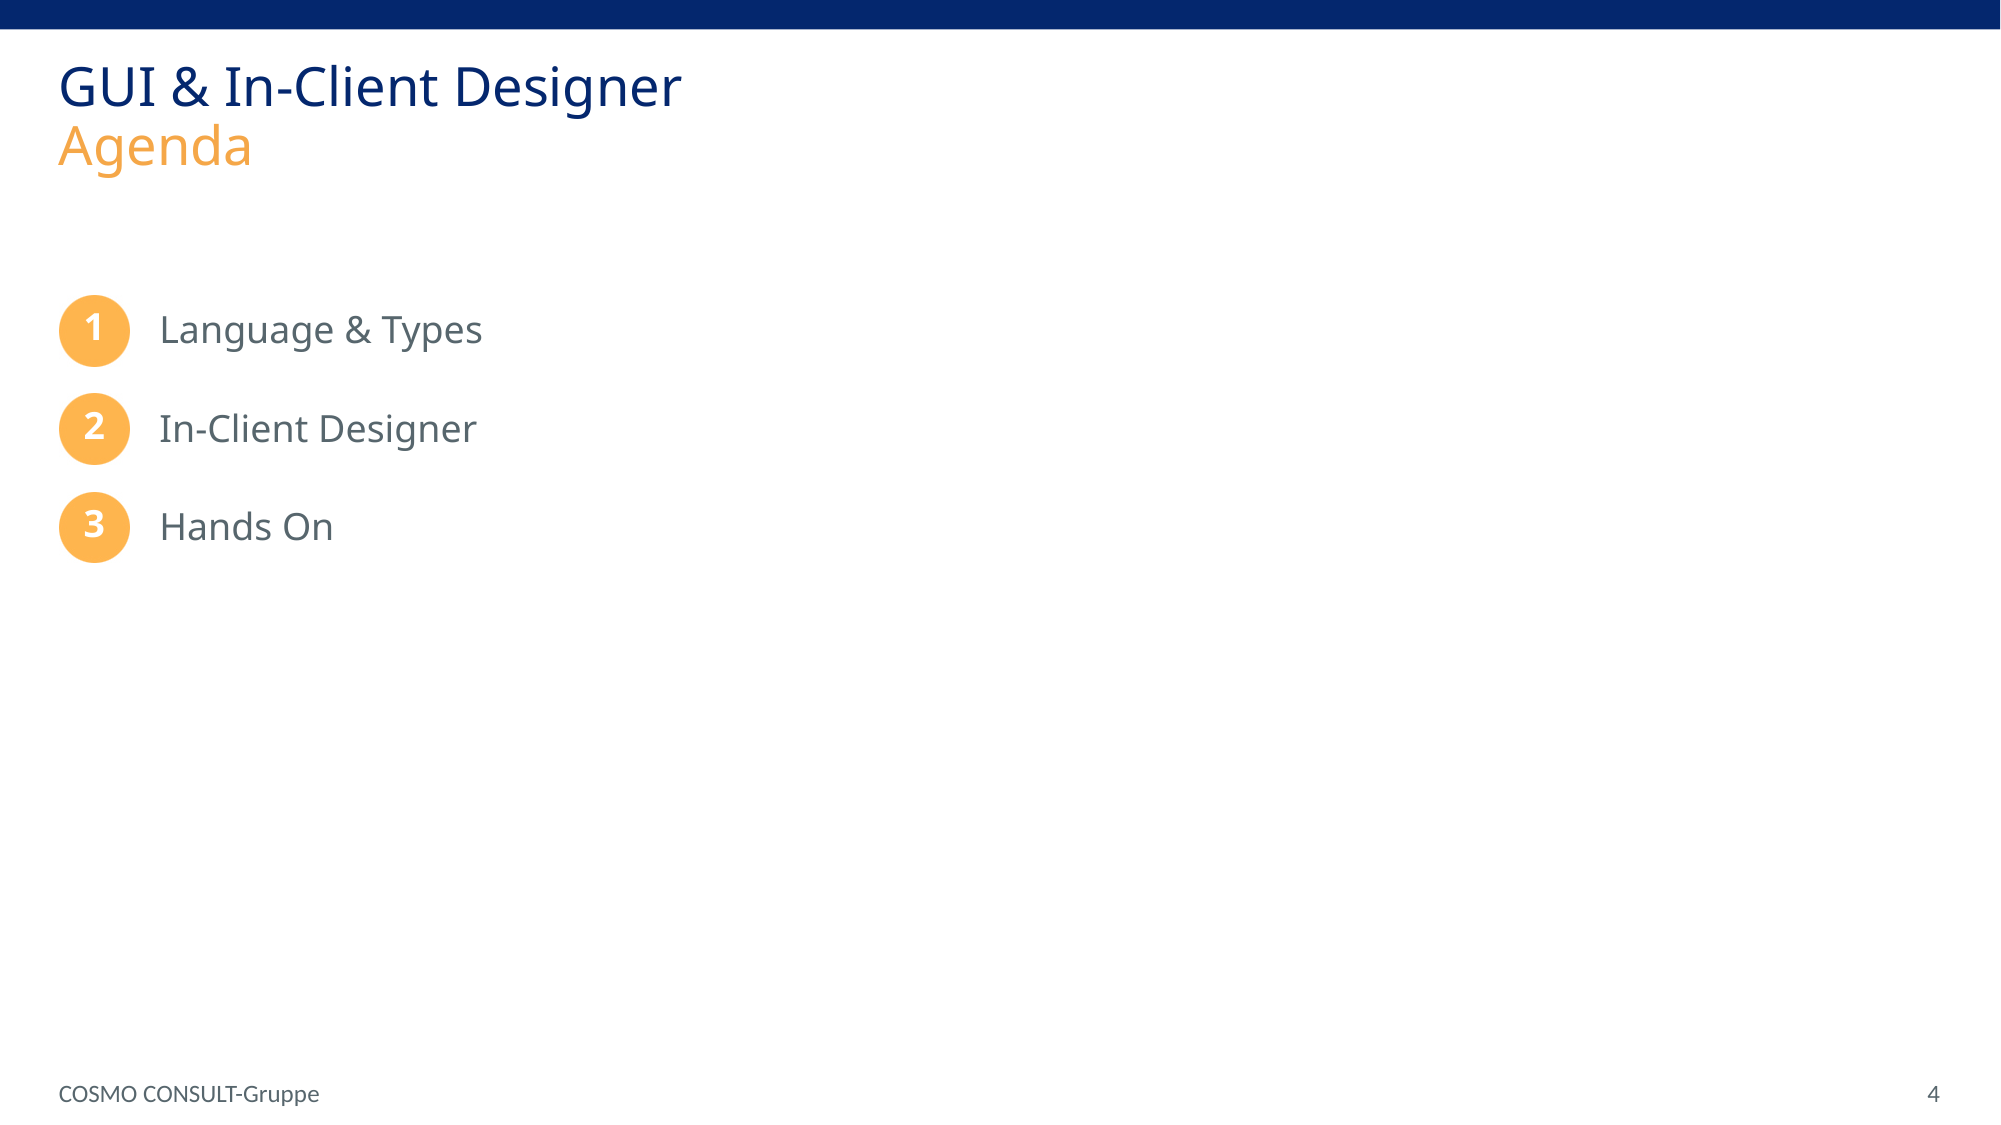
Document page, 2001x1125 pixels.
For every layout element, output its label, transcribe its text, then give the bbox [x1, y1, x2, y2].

title GUI & In-Client Designer Agenda [59, 59, 1940, 178]
slide_number COSMO CONSULT-Gruppe [59, 1062, 509, 1123]
list Language & Types [158, 294, 1941, 367]
list Hands On [158, 491, 1941, 564]
slide_number 4 [1526, 1062, 1940, 1123]
list 1 [58, 294, 131, 367]
list In-Client Designer [158, 393, 1941, 466]
list 3 [58, 491, 131, 564]
list 2 [58, 393, 131, 466]
